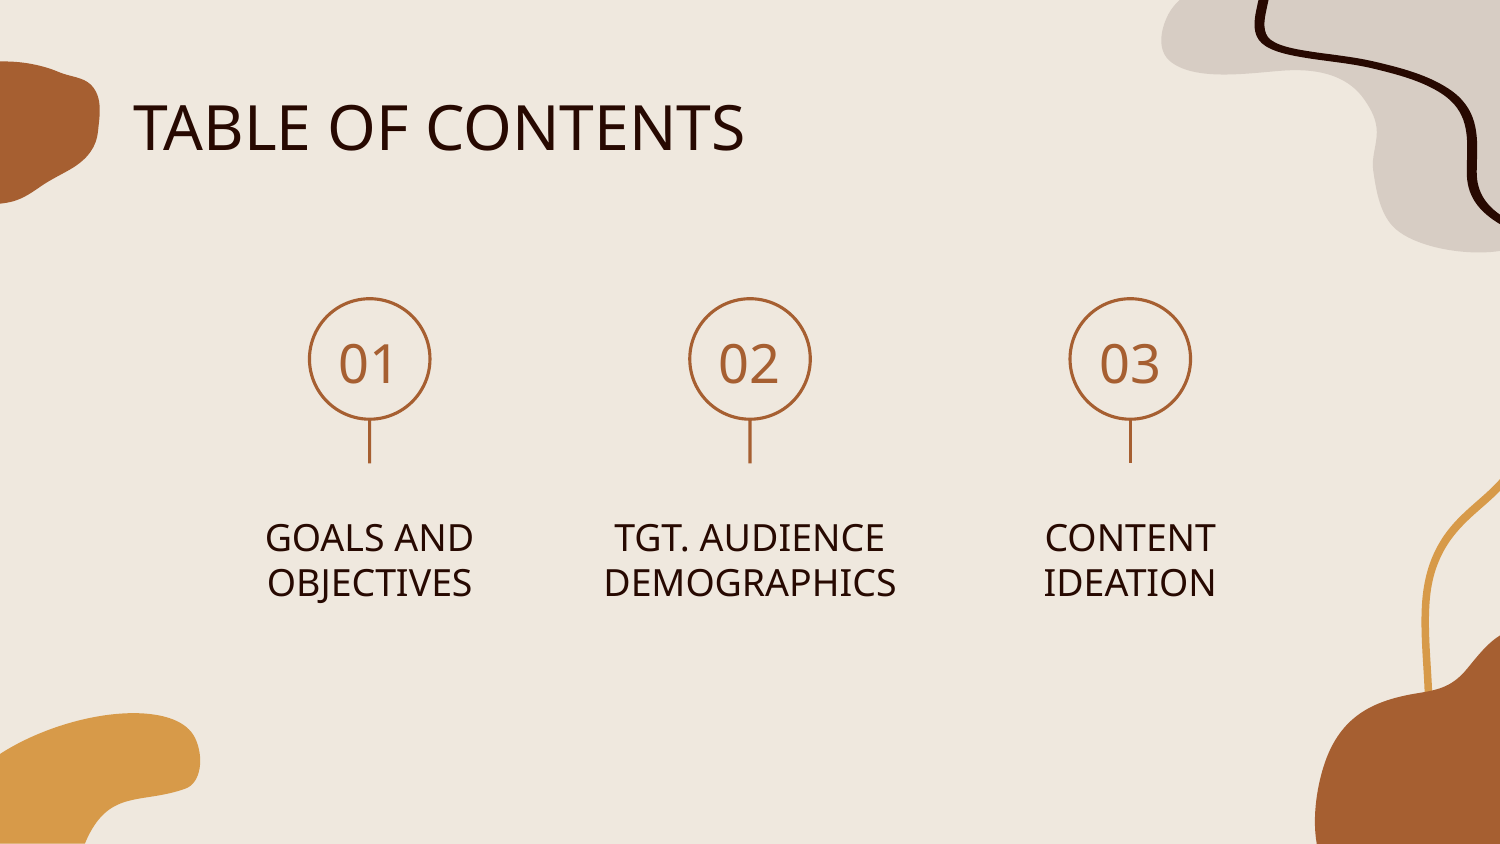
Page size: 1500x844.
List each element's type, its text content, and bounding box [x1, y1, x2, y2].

subtitle CONTENT IDEATION [941, 463, 1320, 620]
text_box [331, 298, 408, 312]
subtitle GOALS AND OBJECTIVES [180, 463, 559, 620]
text_box [1101, 412, 1159, 420]
text_box [1092, 298, 1169, 312]
title 02 [689, 312, 811, 412]
text_box [341, 412, 399, 420]
text_box [721, 412, 779, 420]
title 01 [309, 312, 430, 412]
title 03 [1070, 312, 1191, 412]
text_box [712, 298, 788, 312]
title TABLE OF CONTENTS [118, 72, 1382, 167]
subtitle TGT. AUDIENCE DEMOGRAPHICS [560, 463, 940, 620]
